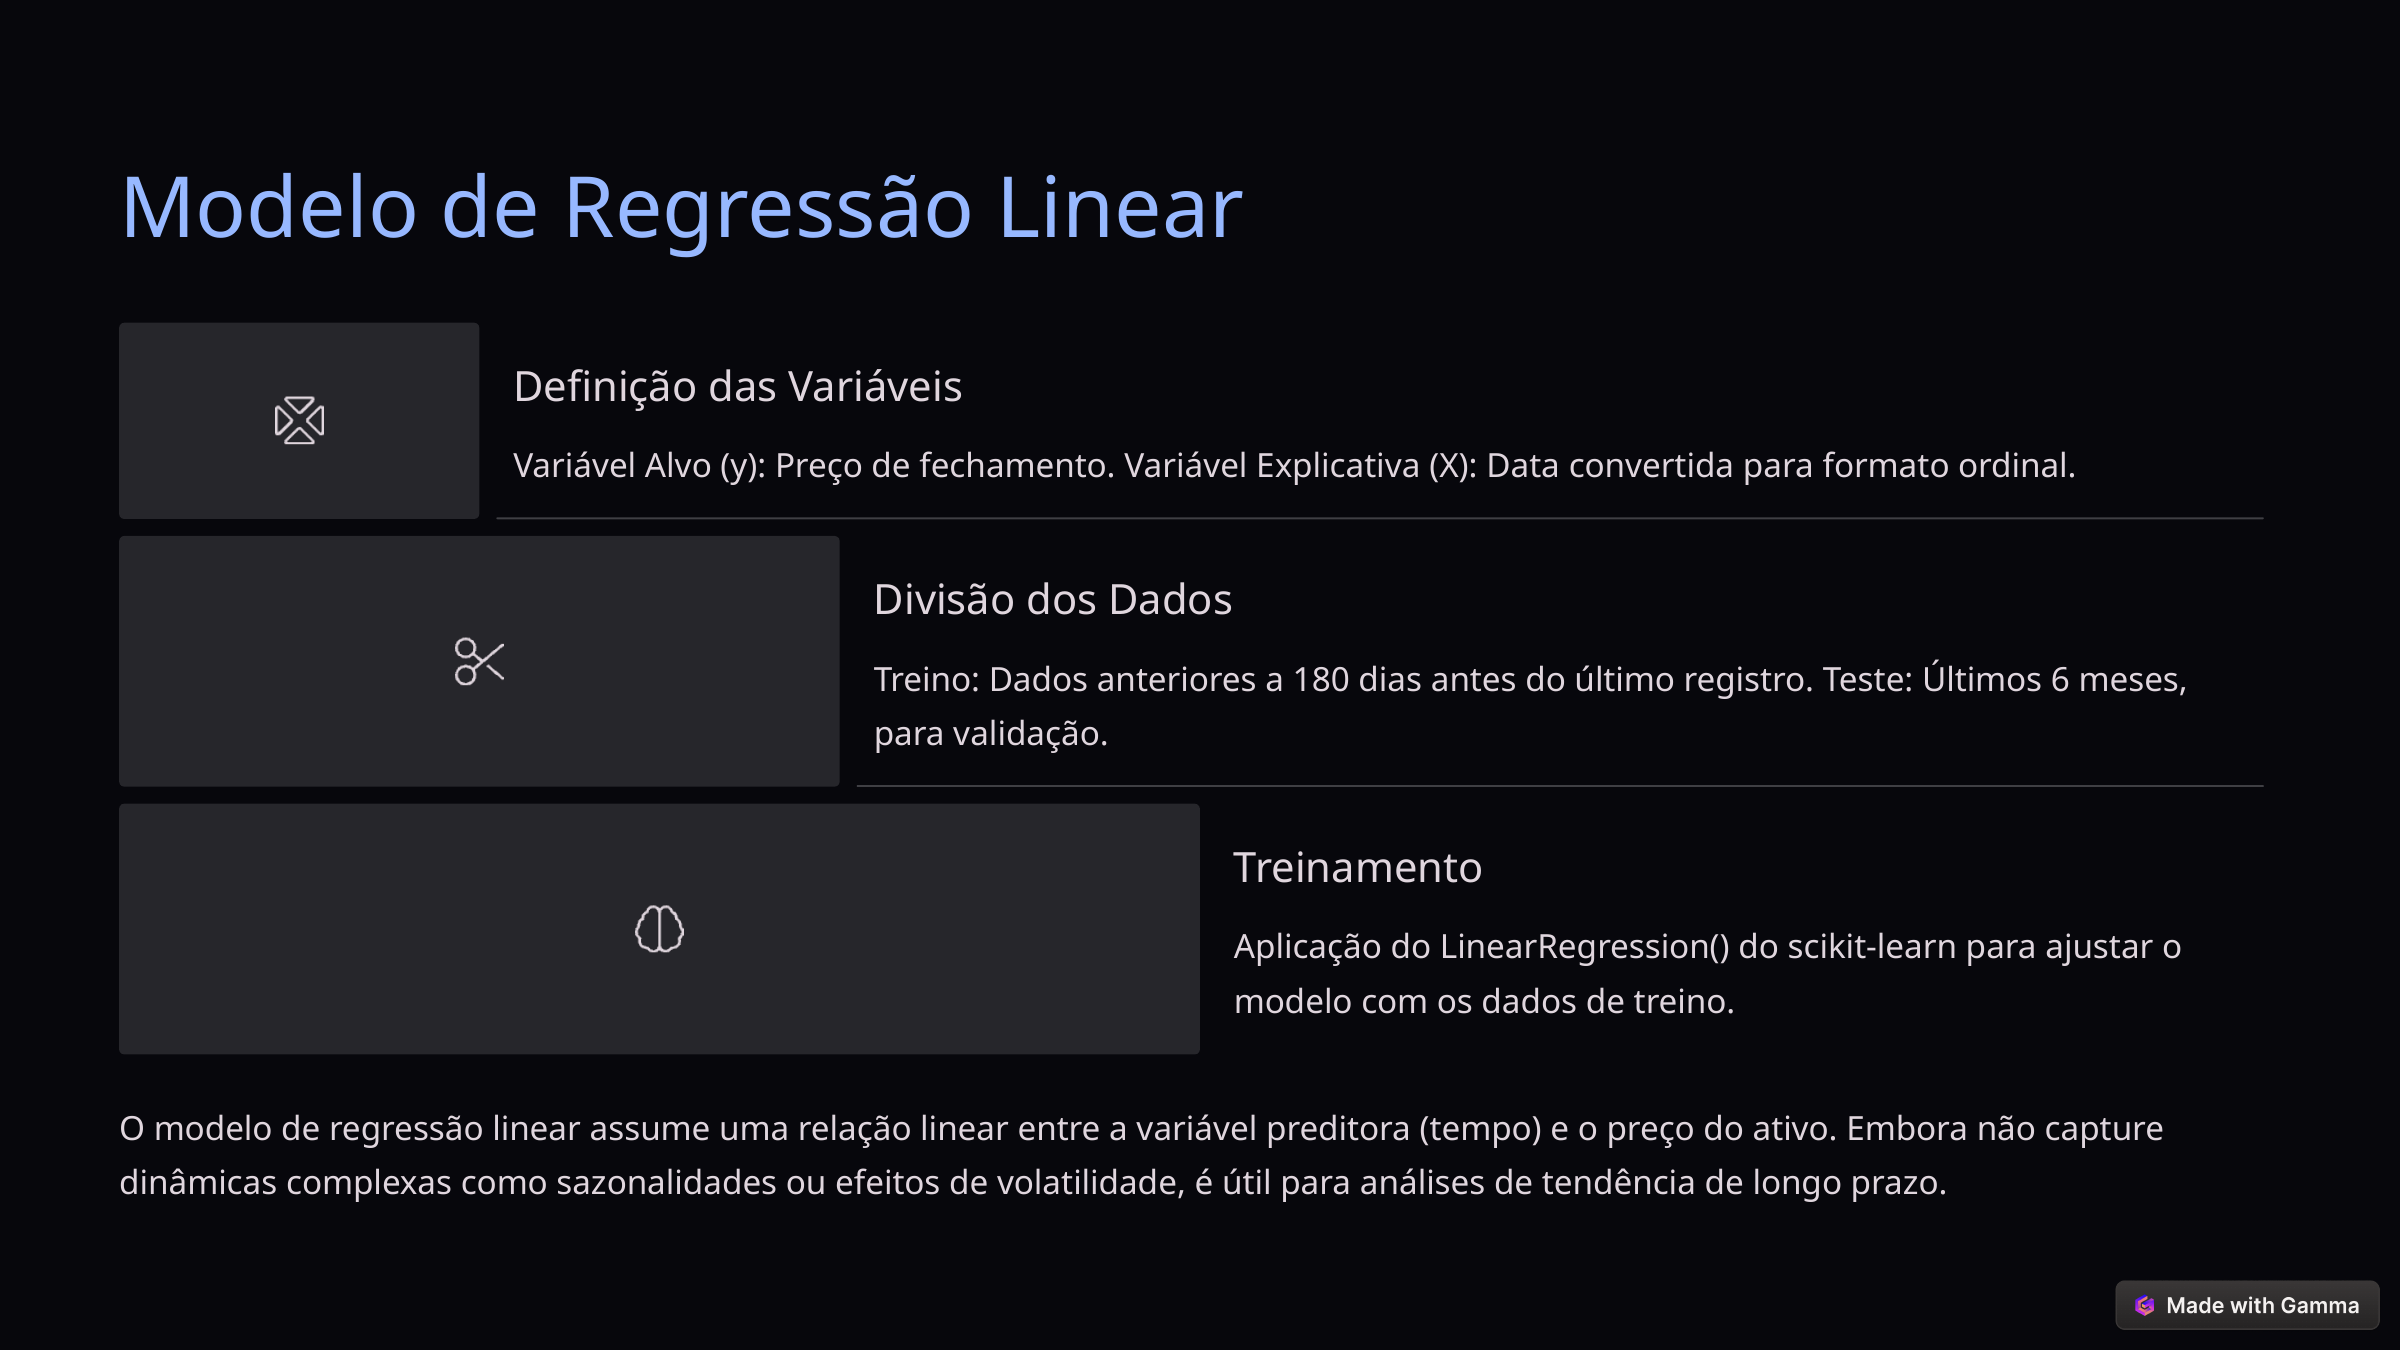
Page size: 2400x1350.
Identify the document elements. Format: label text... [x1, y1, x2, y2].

text_box [119, 803, 1200, 1055]
text_box Aplicação do LinearRegression() do scikit-learn para ajustar o modelo com os dados de treino. [1234, 911, 2247, 1021]
picture [635, 899, 684, 959]
text_box [119, 322, 480, 519]
text_box Treinamento [1233, 837, 1660, 891]
text_box Definição das Variáveis [513, 356, 1017, 410]
text_box Divisão dos Dados [873, 570, 1300, 624]
text_box Modelo de Regressão Linear [119, 148, 1342, 255]
picture [2106, 1271, 2389, 1339]
text_box Variável Alvo (y): Preço de fechamento. Variável Explicativa (X): Data convertida para formato ordinal. [513, 430, 2098, 485]
text_box Treino: Dados anteriores a 180 dias antes do último registro. Teste: Últimos 6 meses, para validação. [873, 643, 2247, 753]
text_box [119, 535, 840, 787]
picture [275, 390, 324, 451]
text_box O modelo de regressão linear assume uma relação linear entre a variável preditora (tempo) e o preço do ativo. Embora não capture dinâmicas complexas como sazonalidades ou efeitos de volatilidade, é útil para análises de tendência de longo prazo. [119, 1092, 2281, 1202]
picture [455, 631, 504, 692]
